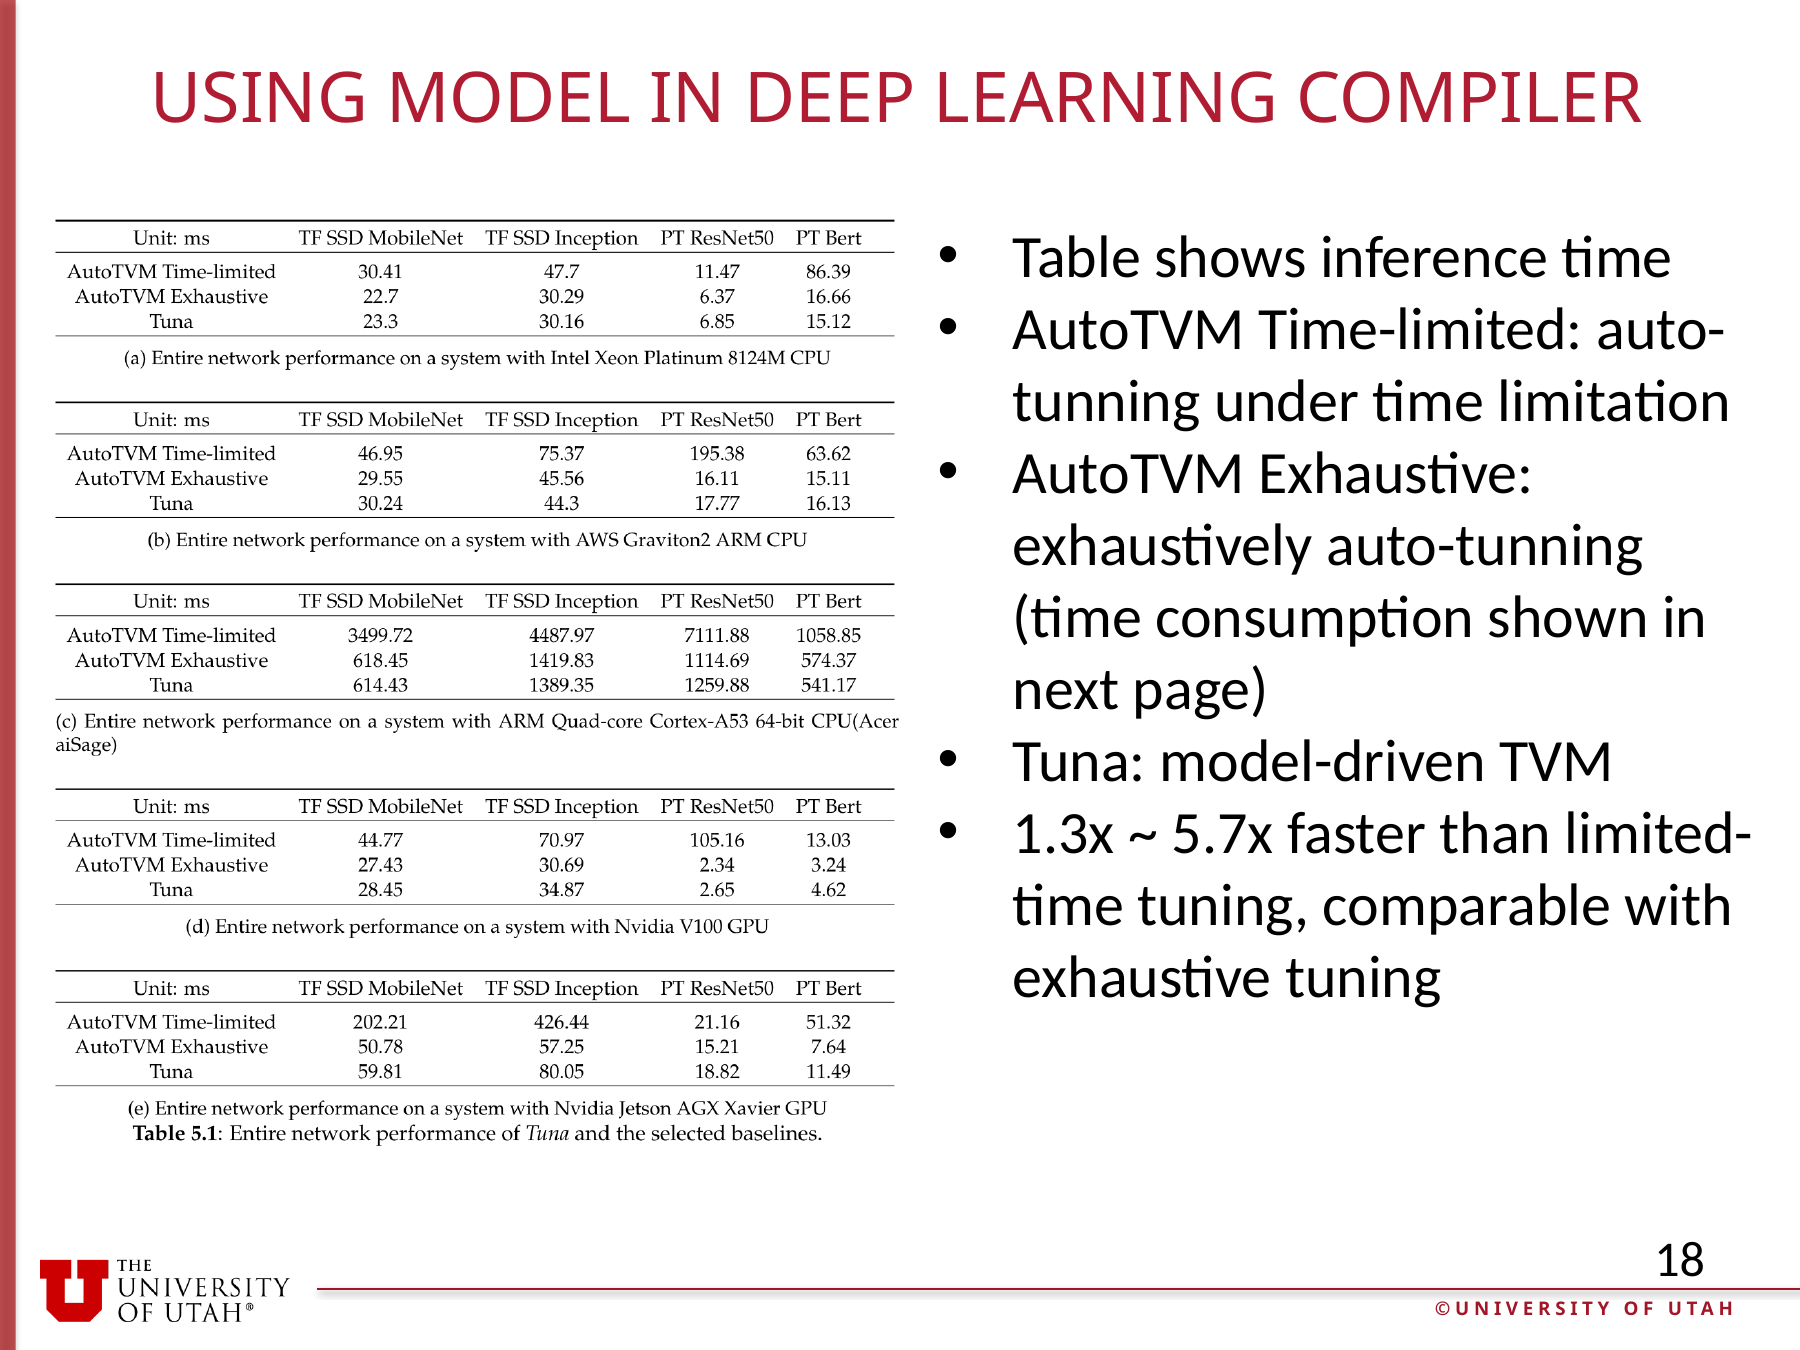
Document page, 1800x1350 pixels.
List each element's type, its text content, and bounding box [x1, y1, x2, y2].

picture [40, 1166, 290, 1350]
title Using model in deep learning compiler [135, 44, 1710, 153]
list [48, 210, 901, 1148]
text_box Table shows inference time AutoTVM Time-limited: auto-tunning under time limitation AutoTVM Exhaustive: exhaustively auto-tunning (time consumption shown in next page) Tuna: model-driven TVM 1.3x ~ 5.7x faster than limited-time tuning, comparable with exhaustive tuning [922, 210, 1791, 1161]
